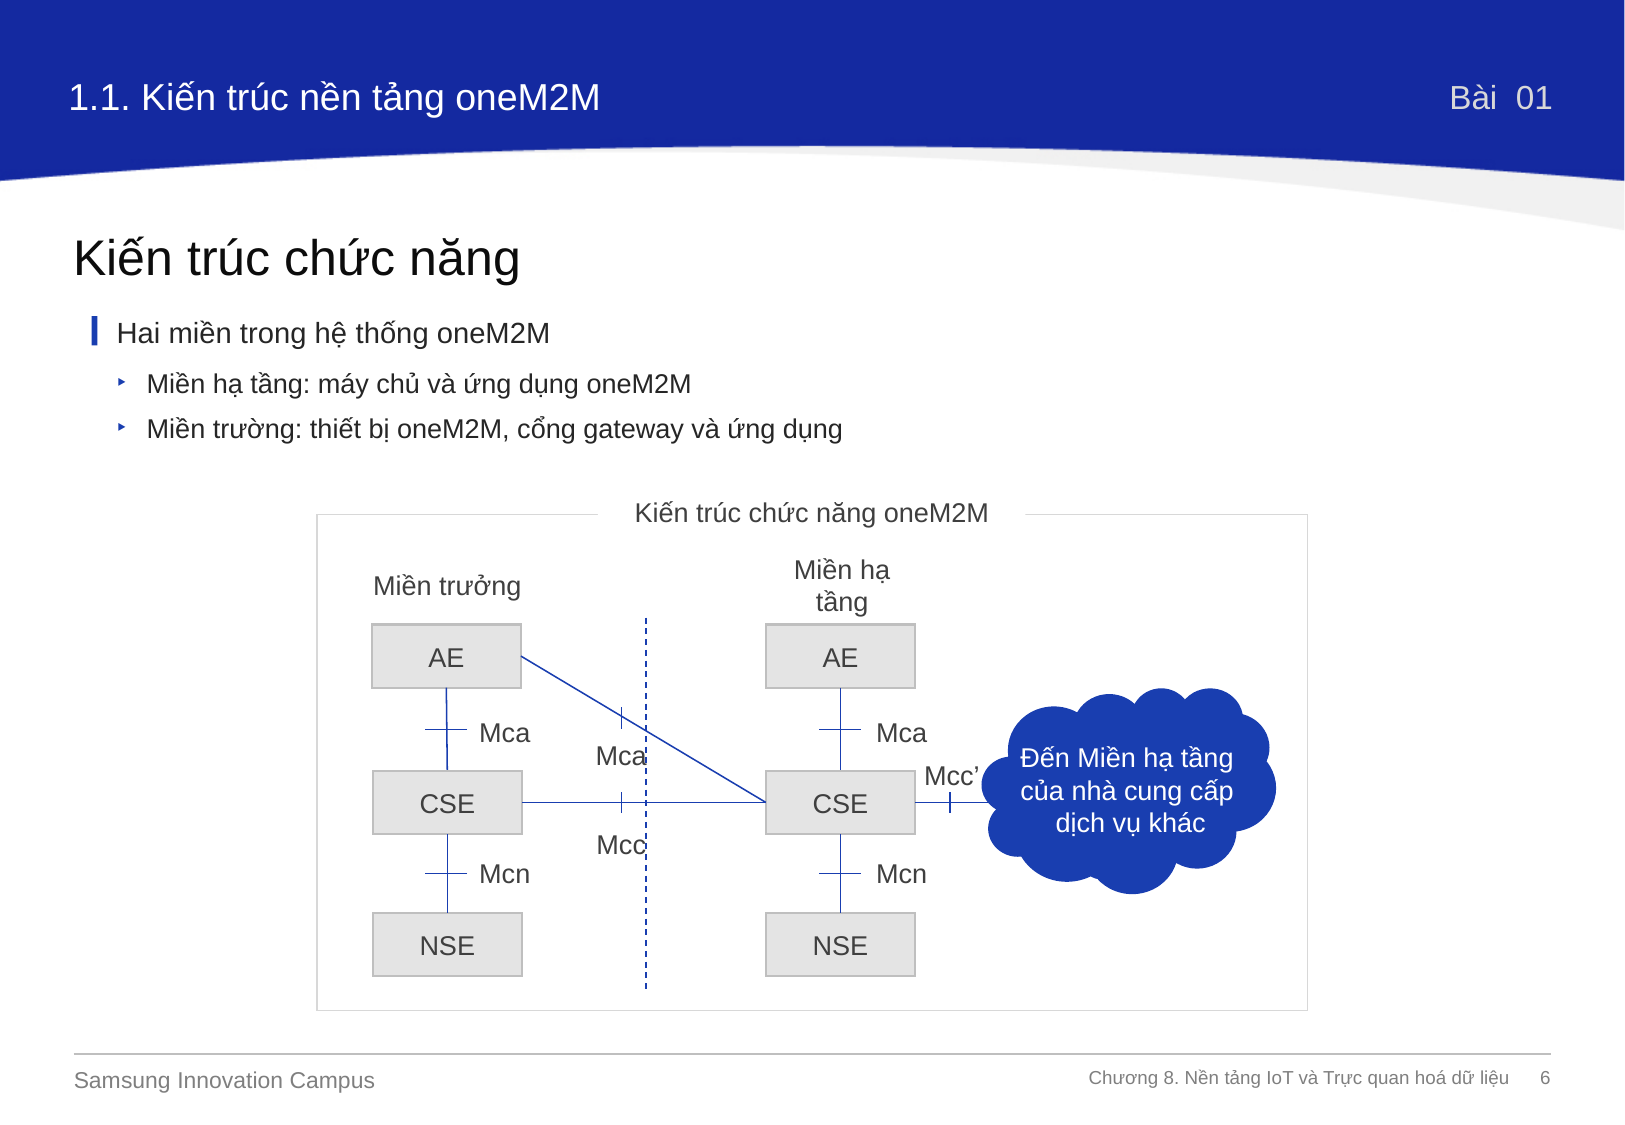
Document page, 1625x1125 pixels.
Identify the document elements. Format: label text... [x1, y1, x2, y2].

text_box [67, 73, 1554, 120]
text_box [316, 488, 1308, 1011]
text_box Miền hạ tầng: máy chủ và ứng dụng oneM2M Miền trường: thiết bị oneM2M, cổng gateway và ứng dụng [116, 357, 1533, 456]
text_box Kiến trúc chức năng [73, 225, 1551, 286]
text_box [91, 313, 1533, 350]
picture [0, 0, 1625, 1125]
